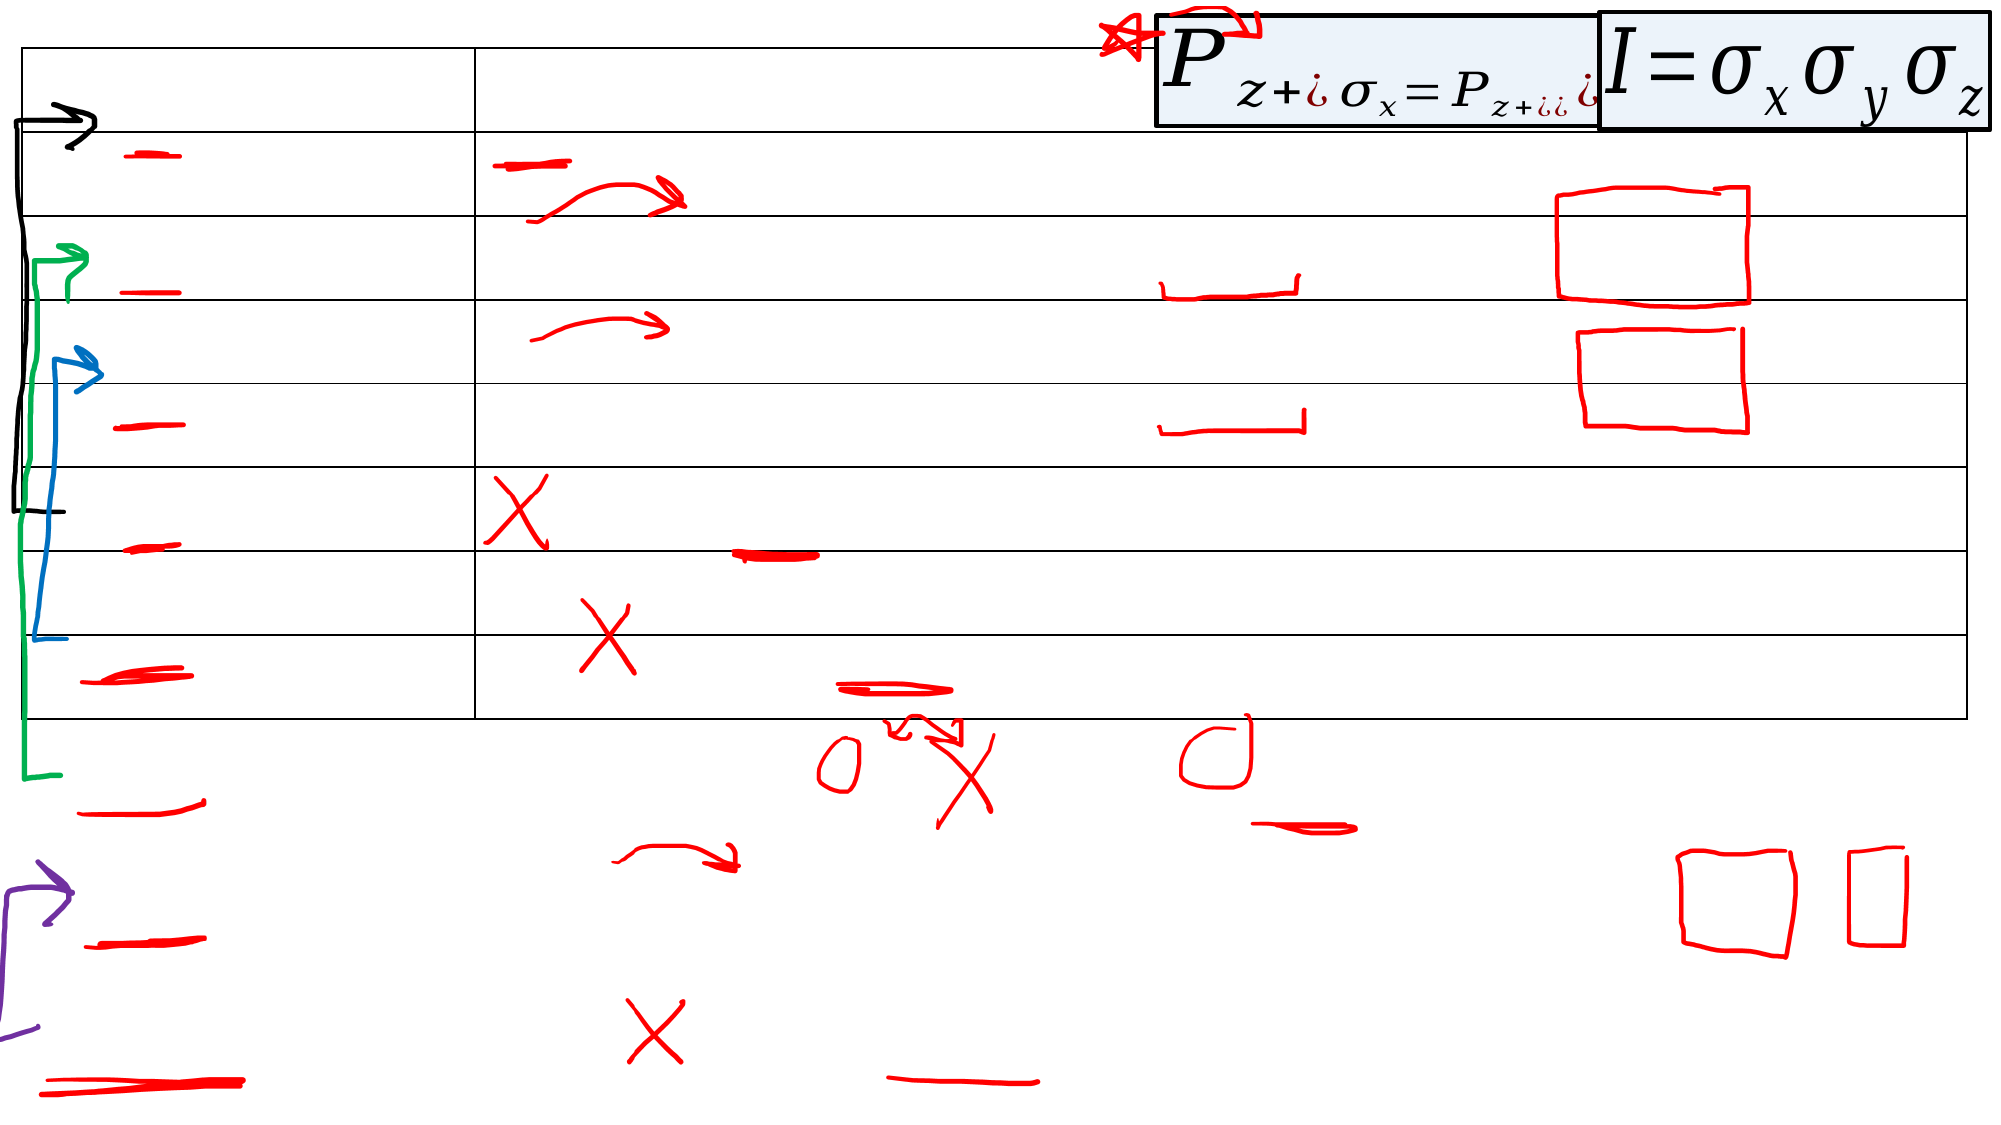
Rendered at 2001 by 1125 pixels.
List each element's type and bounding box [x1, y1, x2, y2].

picture [0, 6, 1918, 1106]
text_box [1158, 14, 1988, 128]
